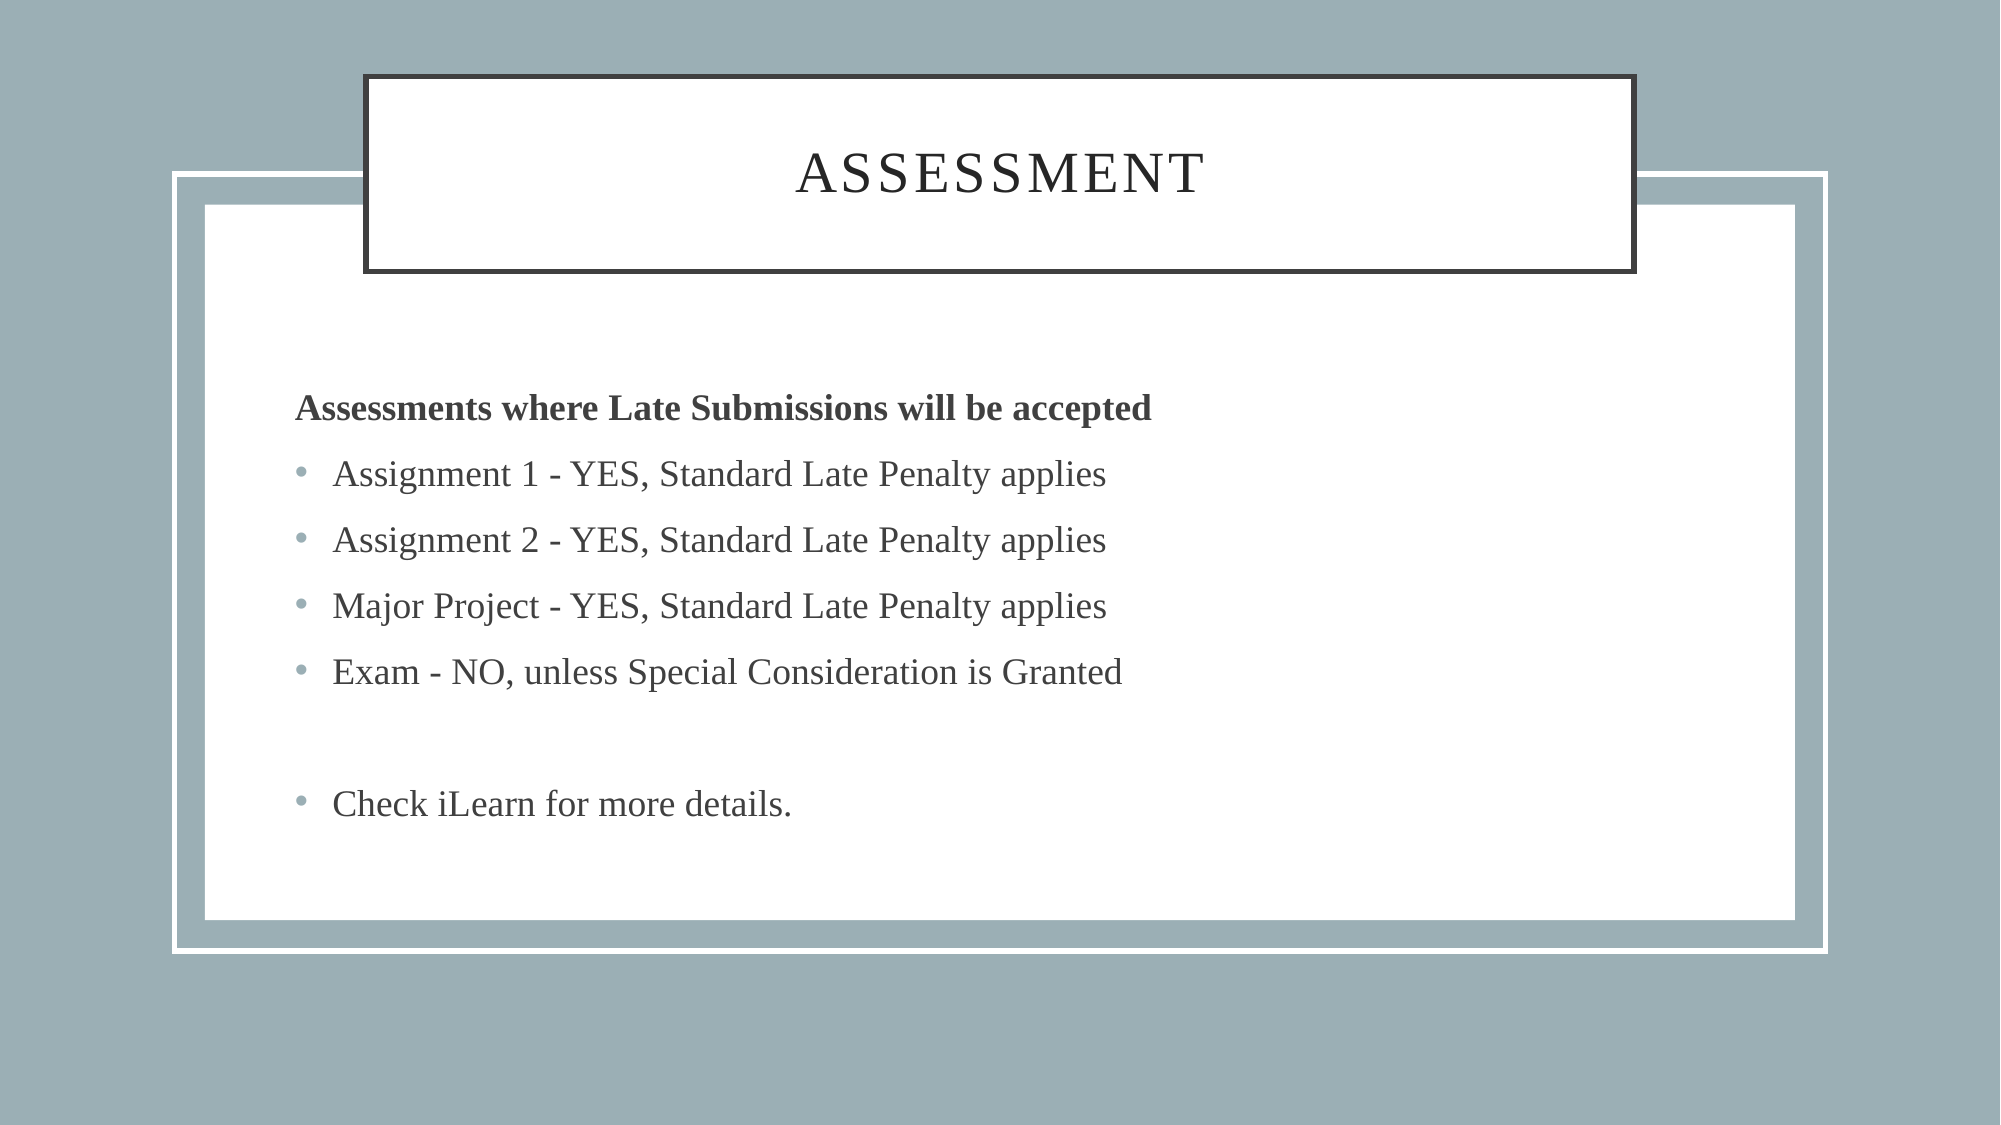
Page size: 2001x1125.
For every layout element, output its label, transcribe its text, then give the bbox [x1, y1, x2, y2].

title Assessment [363, 74, 1637, 274]
text_box [0, 0, 2000, 1125]
list Assessments where Late Submissions will be accepted Assignment 1 - YES, Standard Late Penalty applies Assignment 2 - YES, Standard Late Penalty applies Major Project - YES, Standard Late Penalty applies Exam - NO, unless Special Consideration is Granted Check iLearn for more details. [279, 375, 1721, 849]
text_box [173, 173, 1827, 952]
